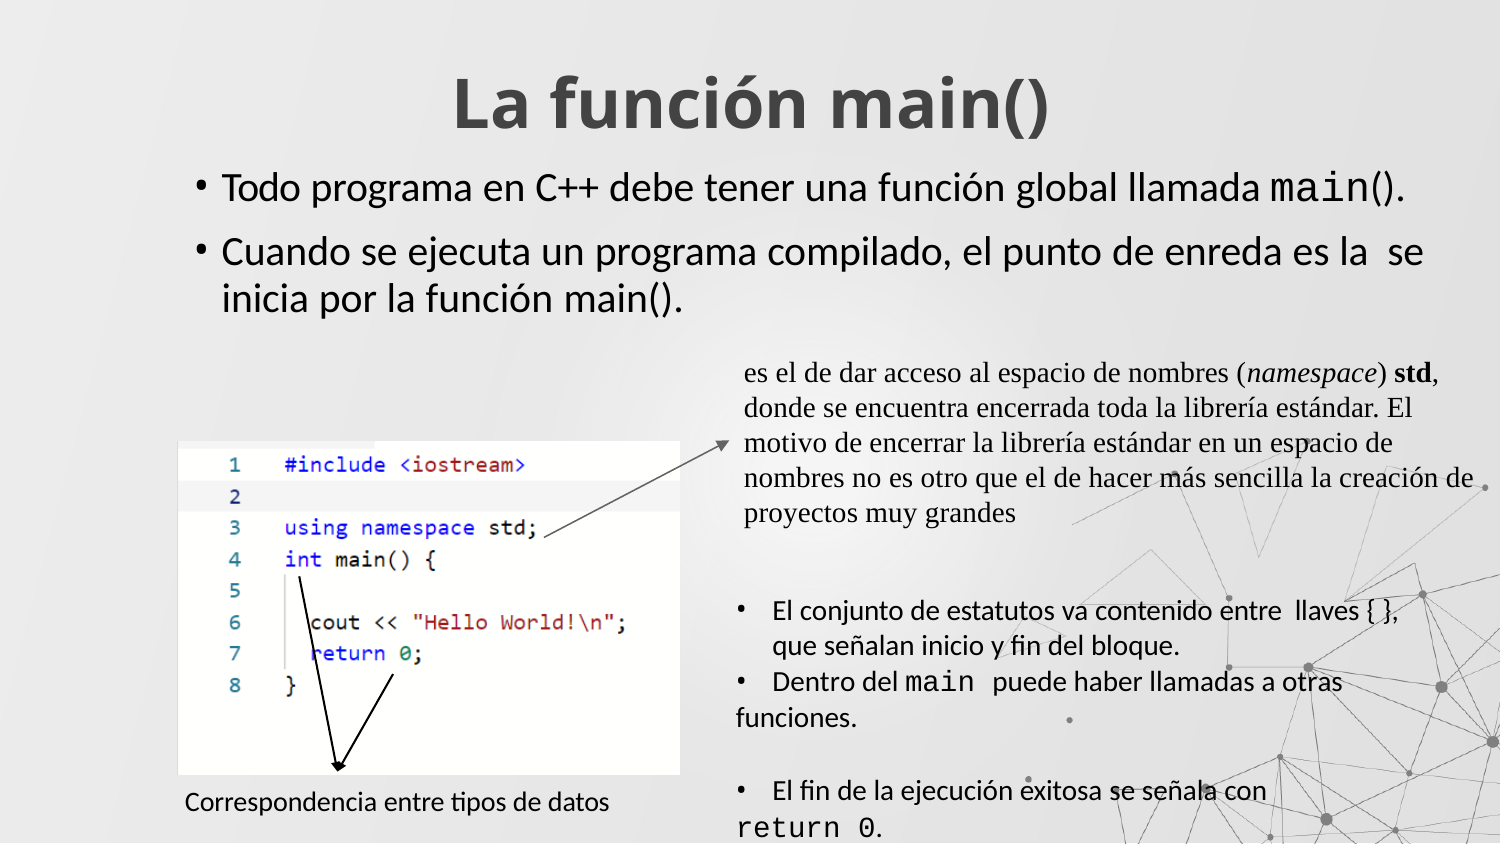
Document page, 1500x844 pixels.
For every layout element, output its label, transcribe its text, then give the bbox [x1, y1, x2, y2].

text_box es el de dar acceso al espacio de nombres (namespace) std, donde se encuentra encerrada toda la librería estándar. El motivo de encerrar la librería estándar en un espacio de nombres no es otro que el de hacer más sencilla la creación de proyectos muy grandes [729, 345, 1500, 536]
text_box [543, 441, 730, 538]
picture [0, 0, 1500, 844]
text_box Todo programa en C++ debe tener una función global llamada main(). Cuando se ejecuta un programa compilado, el punto de enreda es la se inicia por la función main(). [177, 152, 1500, 329]
title La función main() [322, 57, 1178, 152]
text_box El conjunto de estatutos va contenido entre llaves { }, que señalan inicio y fin del bloque. Dentro del main puede haber llamadas a otras funciones. El fin de la ejecución exitosa se señala con return 0. [706, 583, 1500, 844]
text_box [176, 441, 680, 776]
picture [680, 536, 1500, 729]
text_box Correspondencia entre tipos de datos [177, 729, 706, 818]
